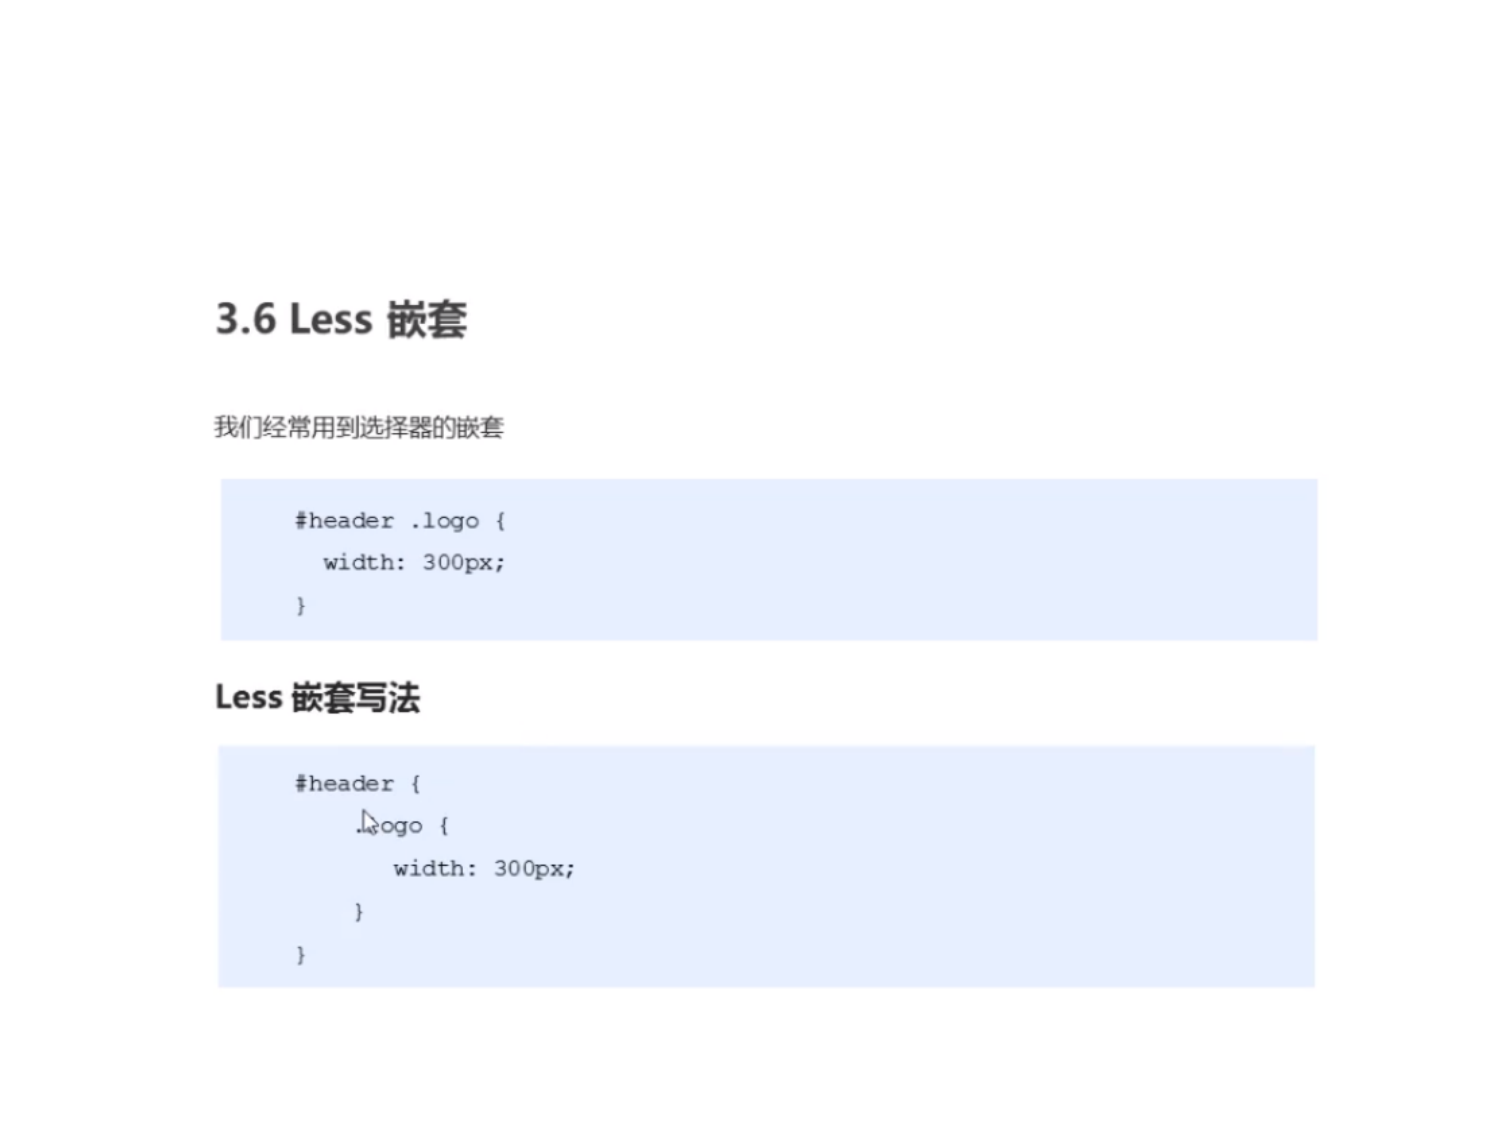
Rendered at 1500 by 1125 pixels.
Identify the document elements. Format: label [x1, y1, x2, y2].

list [137, 262, 1362, 1006]
